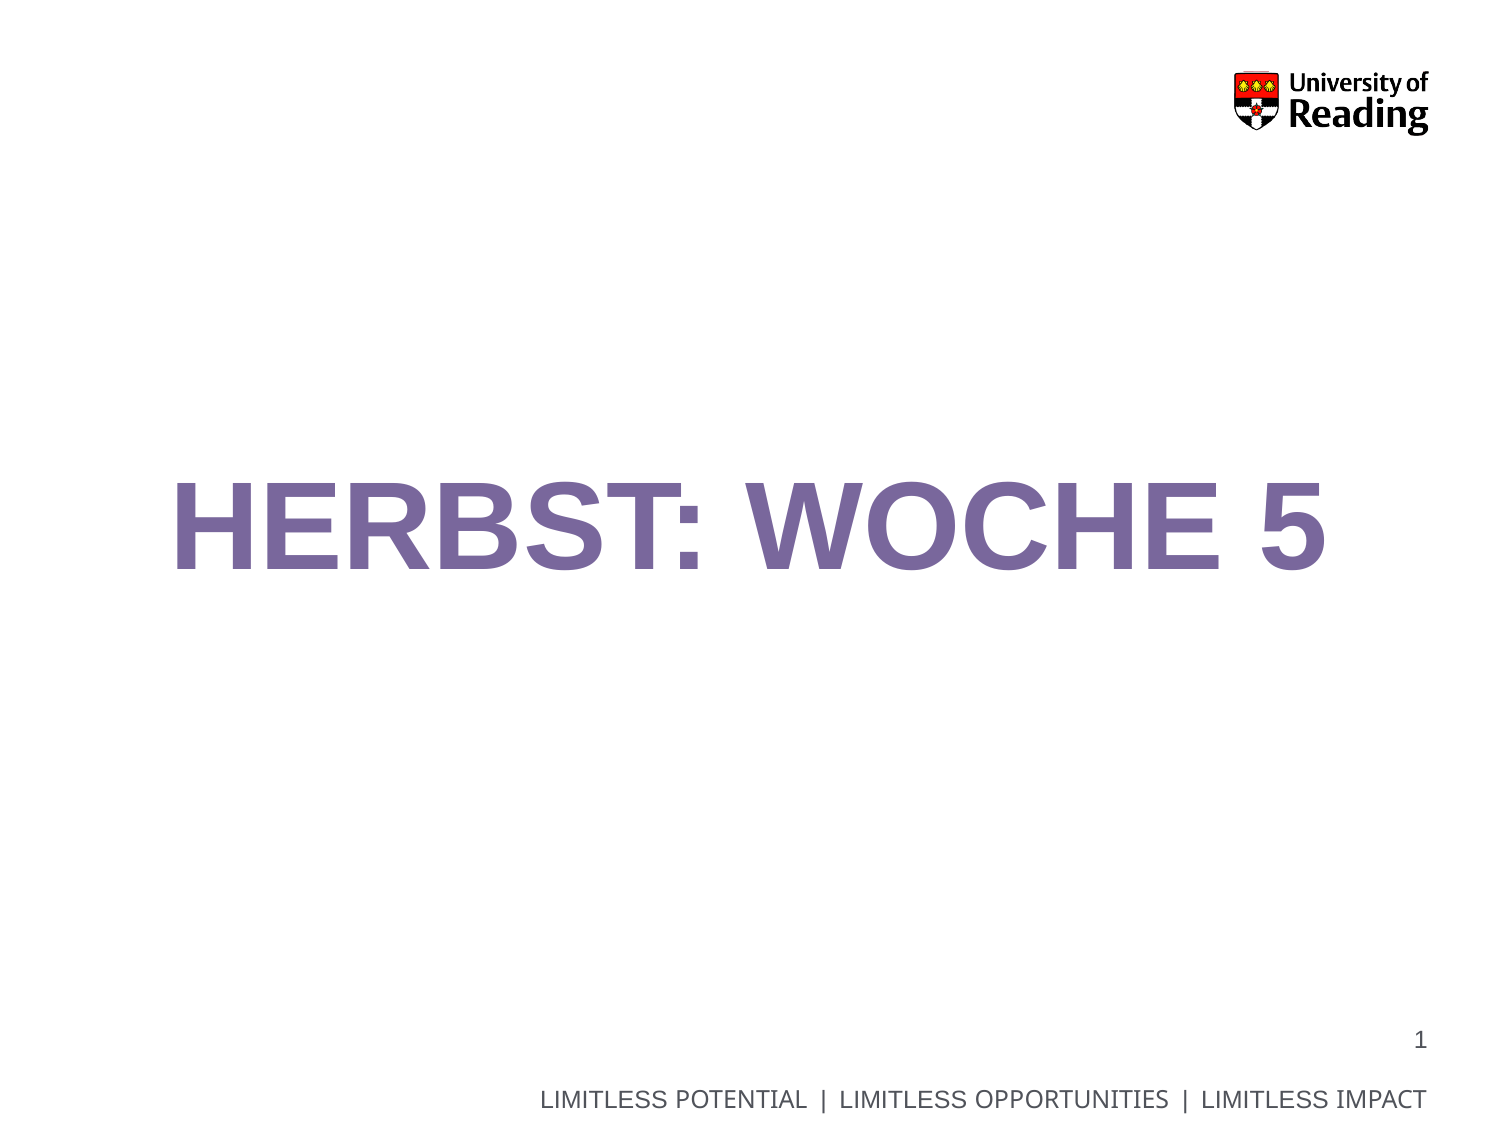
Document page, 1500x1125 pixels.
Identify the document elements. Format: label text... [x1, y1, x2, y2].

list Herbst: Woche 5 [69, 444, 1428, 1013]
slide_number 1 [1316, 1023, 1428, 1065]
picture [1234, 71, 1429, 136]
